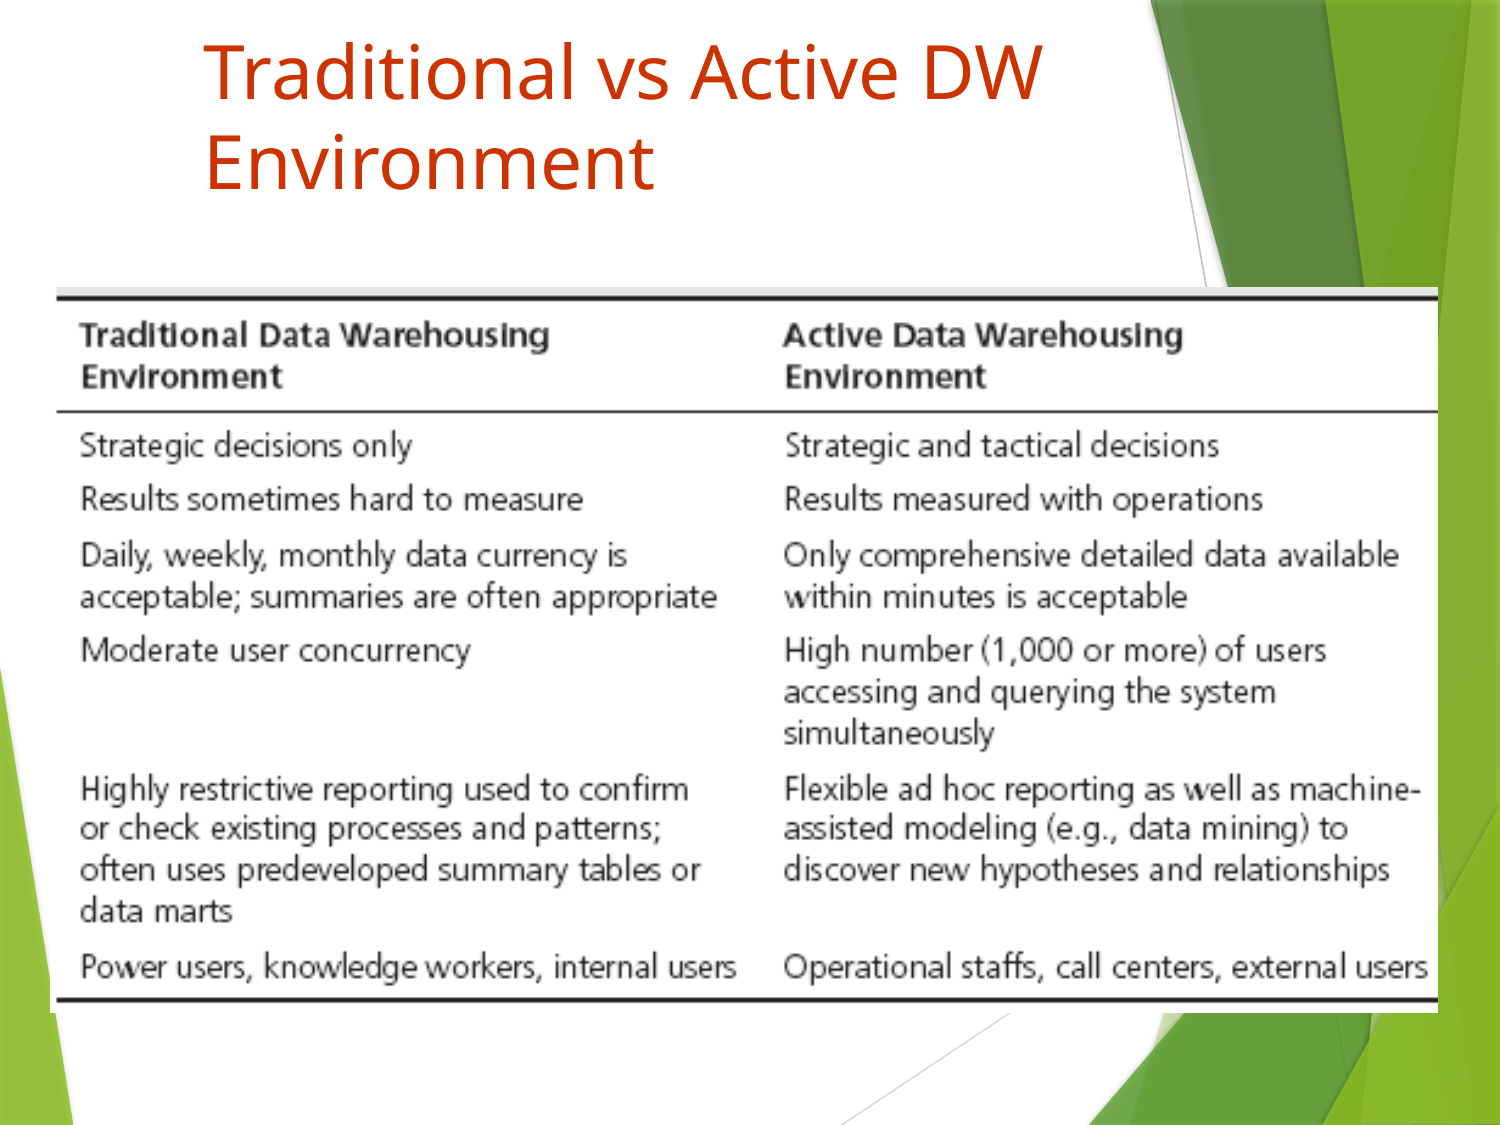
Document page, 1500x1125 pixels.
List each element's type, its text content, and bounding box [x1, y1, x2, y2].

picture [49, 286, 1438, 1014]
title Traditional vs Active DW Environment [188, 41, 1500, 213]
